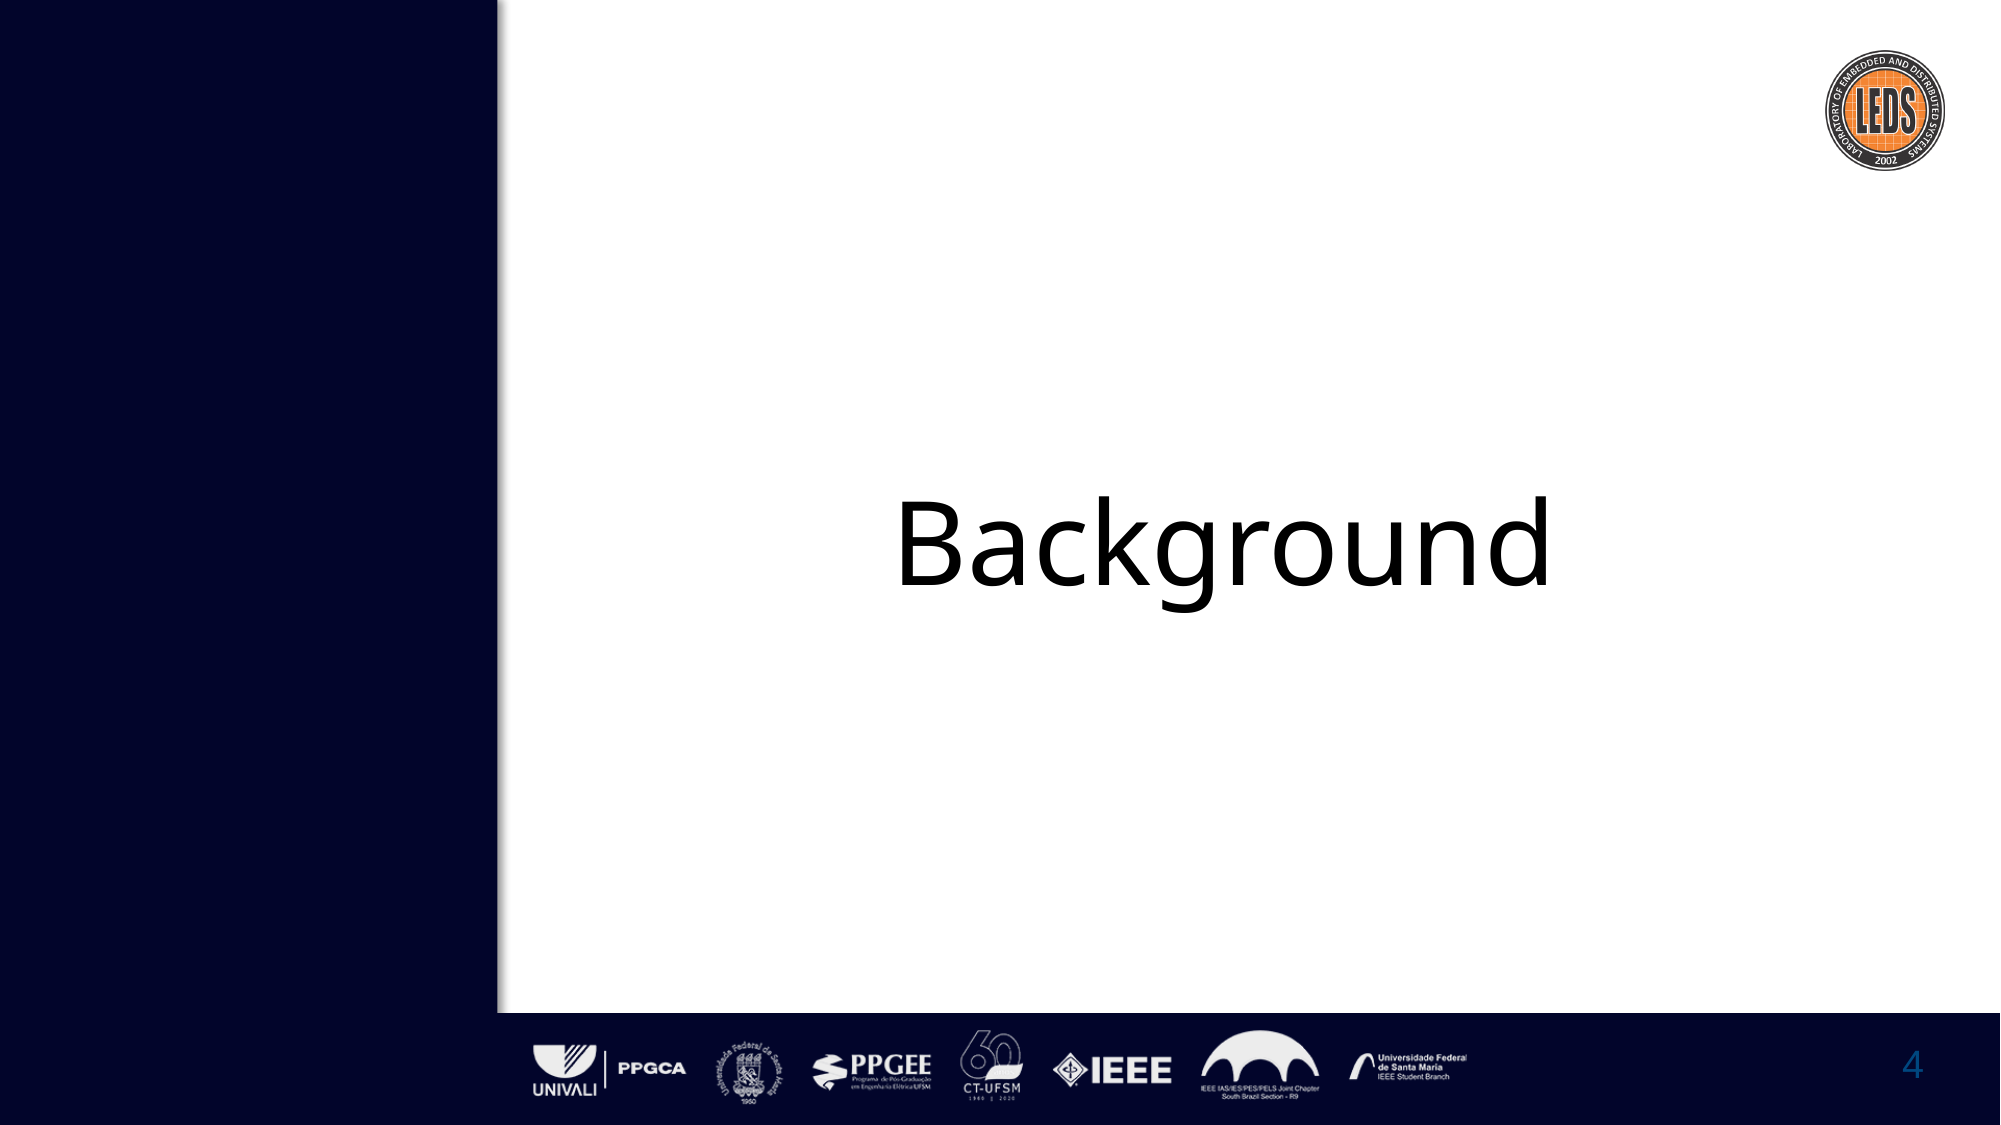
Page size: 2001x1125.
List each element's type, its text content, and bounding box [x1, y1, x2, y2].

slide_number 4 [1853, 1019, 1974, 1106]
picture [0, 1013, 2000, 1125]
title Background [771, 433, 1677, 630]
picture [1825, 50, 1945, 171]
